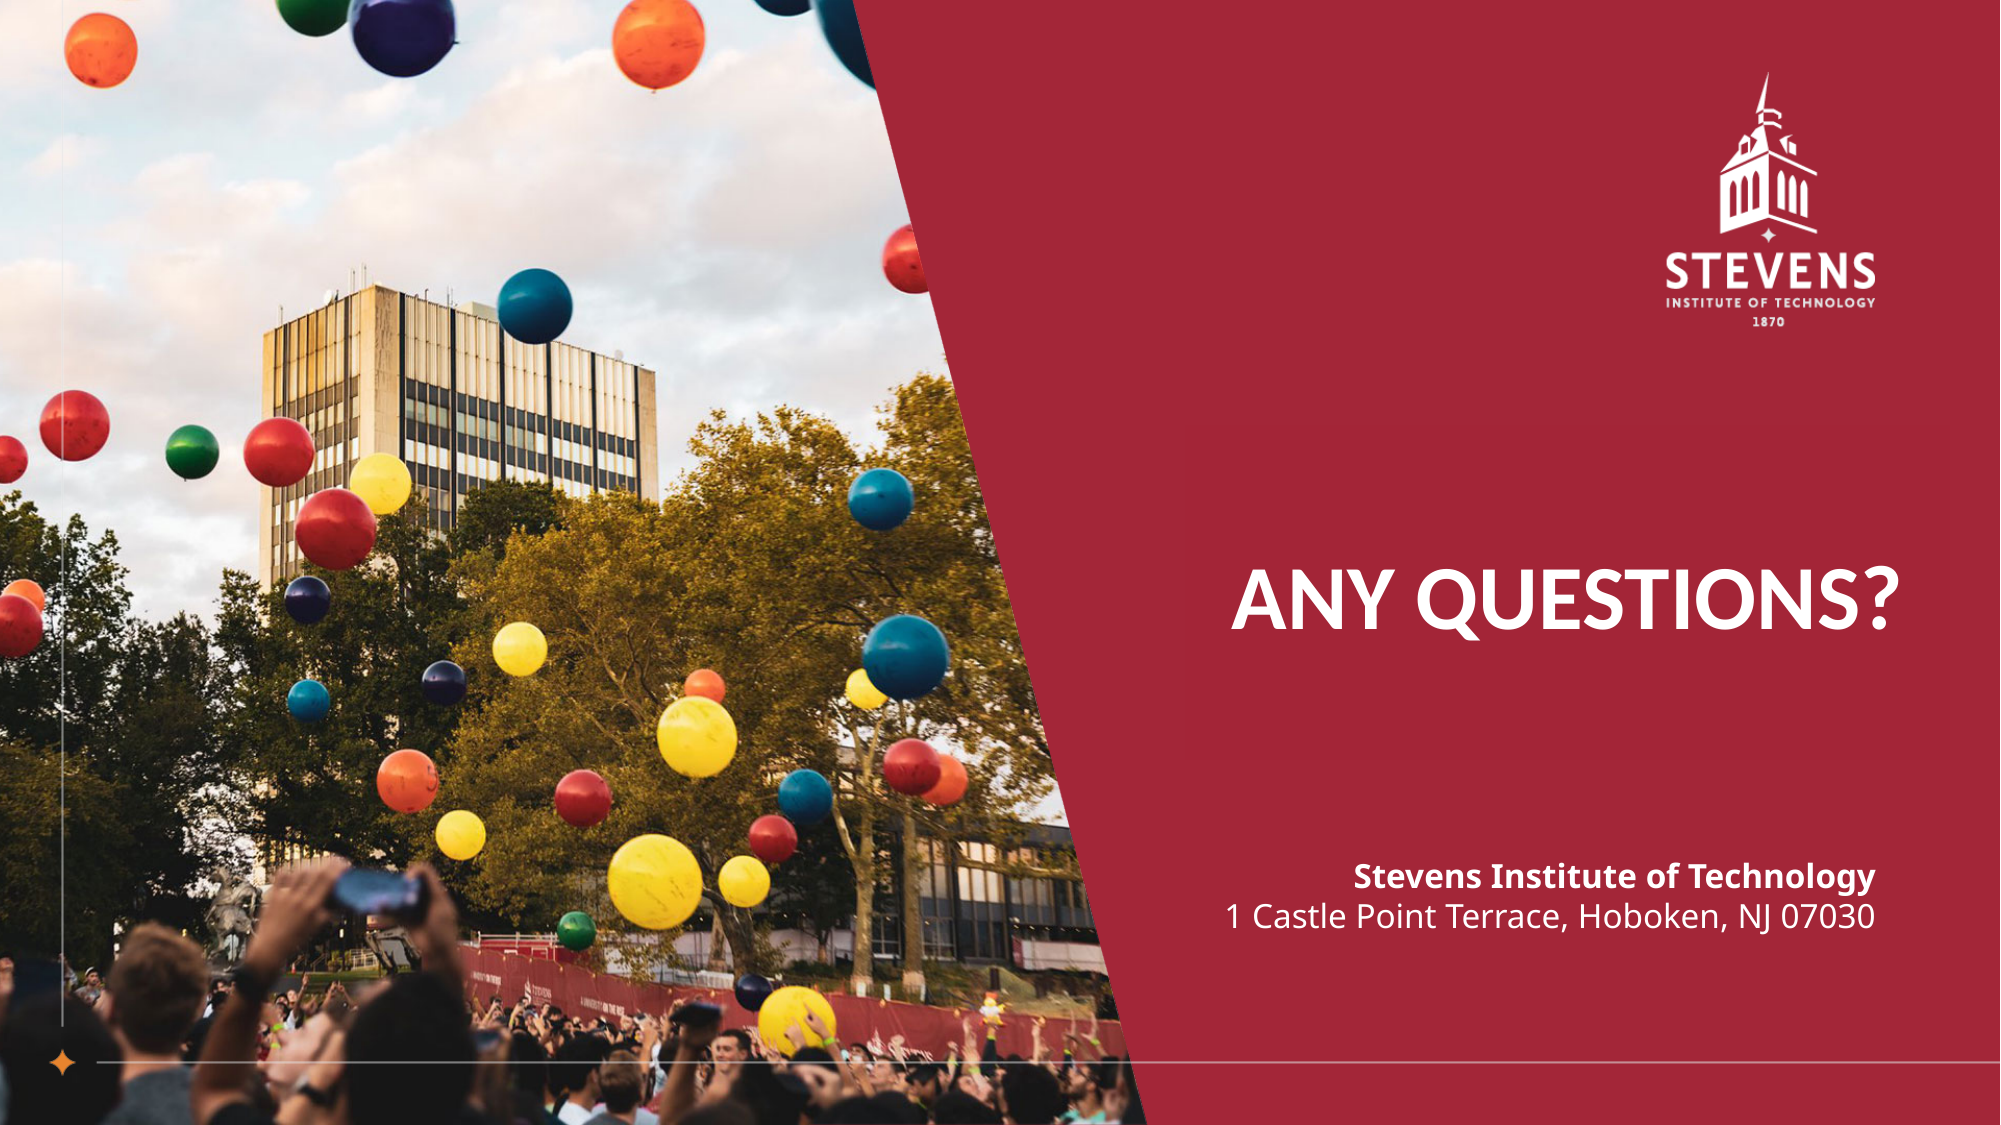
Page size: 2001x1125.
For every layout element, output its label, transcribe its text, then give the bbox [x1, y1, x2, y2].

text_box ANY QUESTIONS? [1184, 425, 1951, 761]
picture [0, 0, 2000, 1125]
